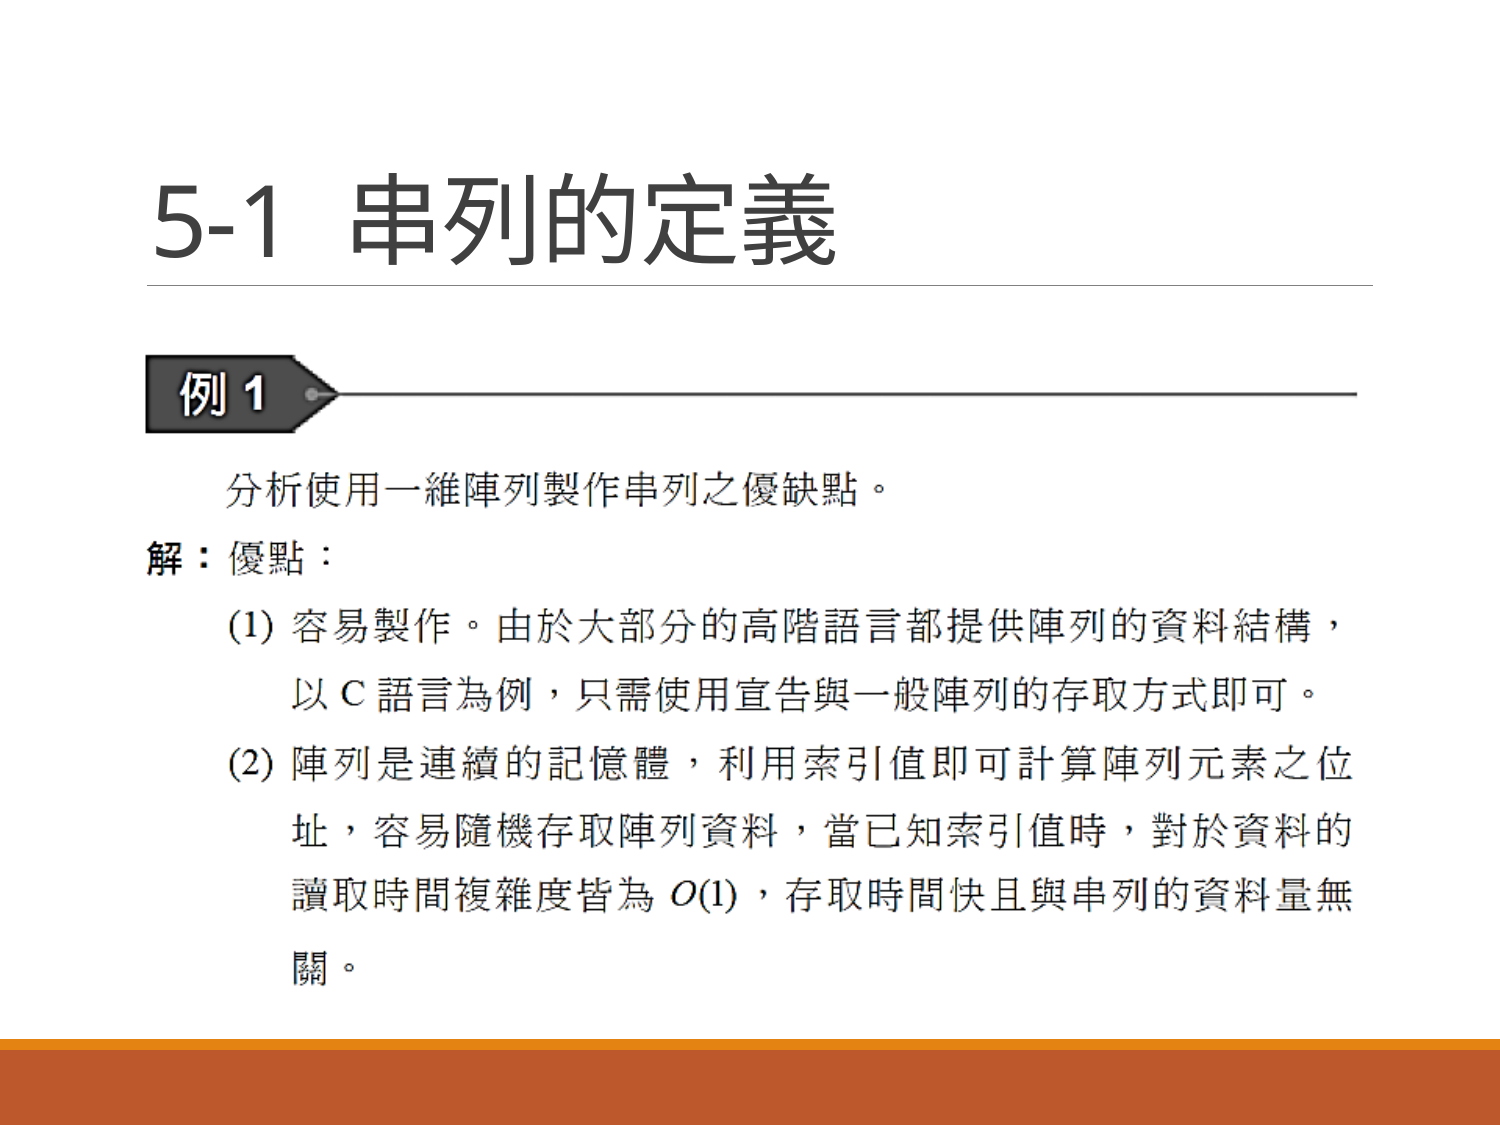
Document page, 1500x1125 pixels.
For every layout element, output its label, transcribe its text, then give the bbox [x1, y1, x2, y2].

picture [112, 349, 1388, 993]
title 5-1 串列的定義 [135, 47, 1373, 285]
